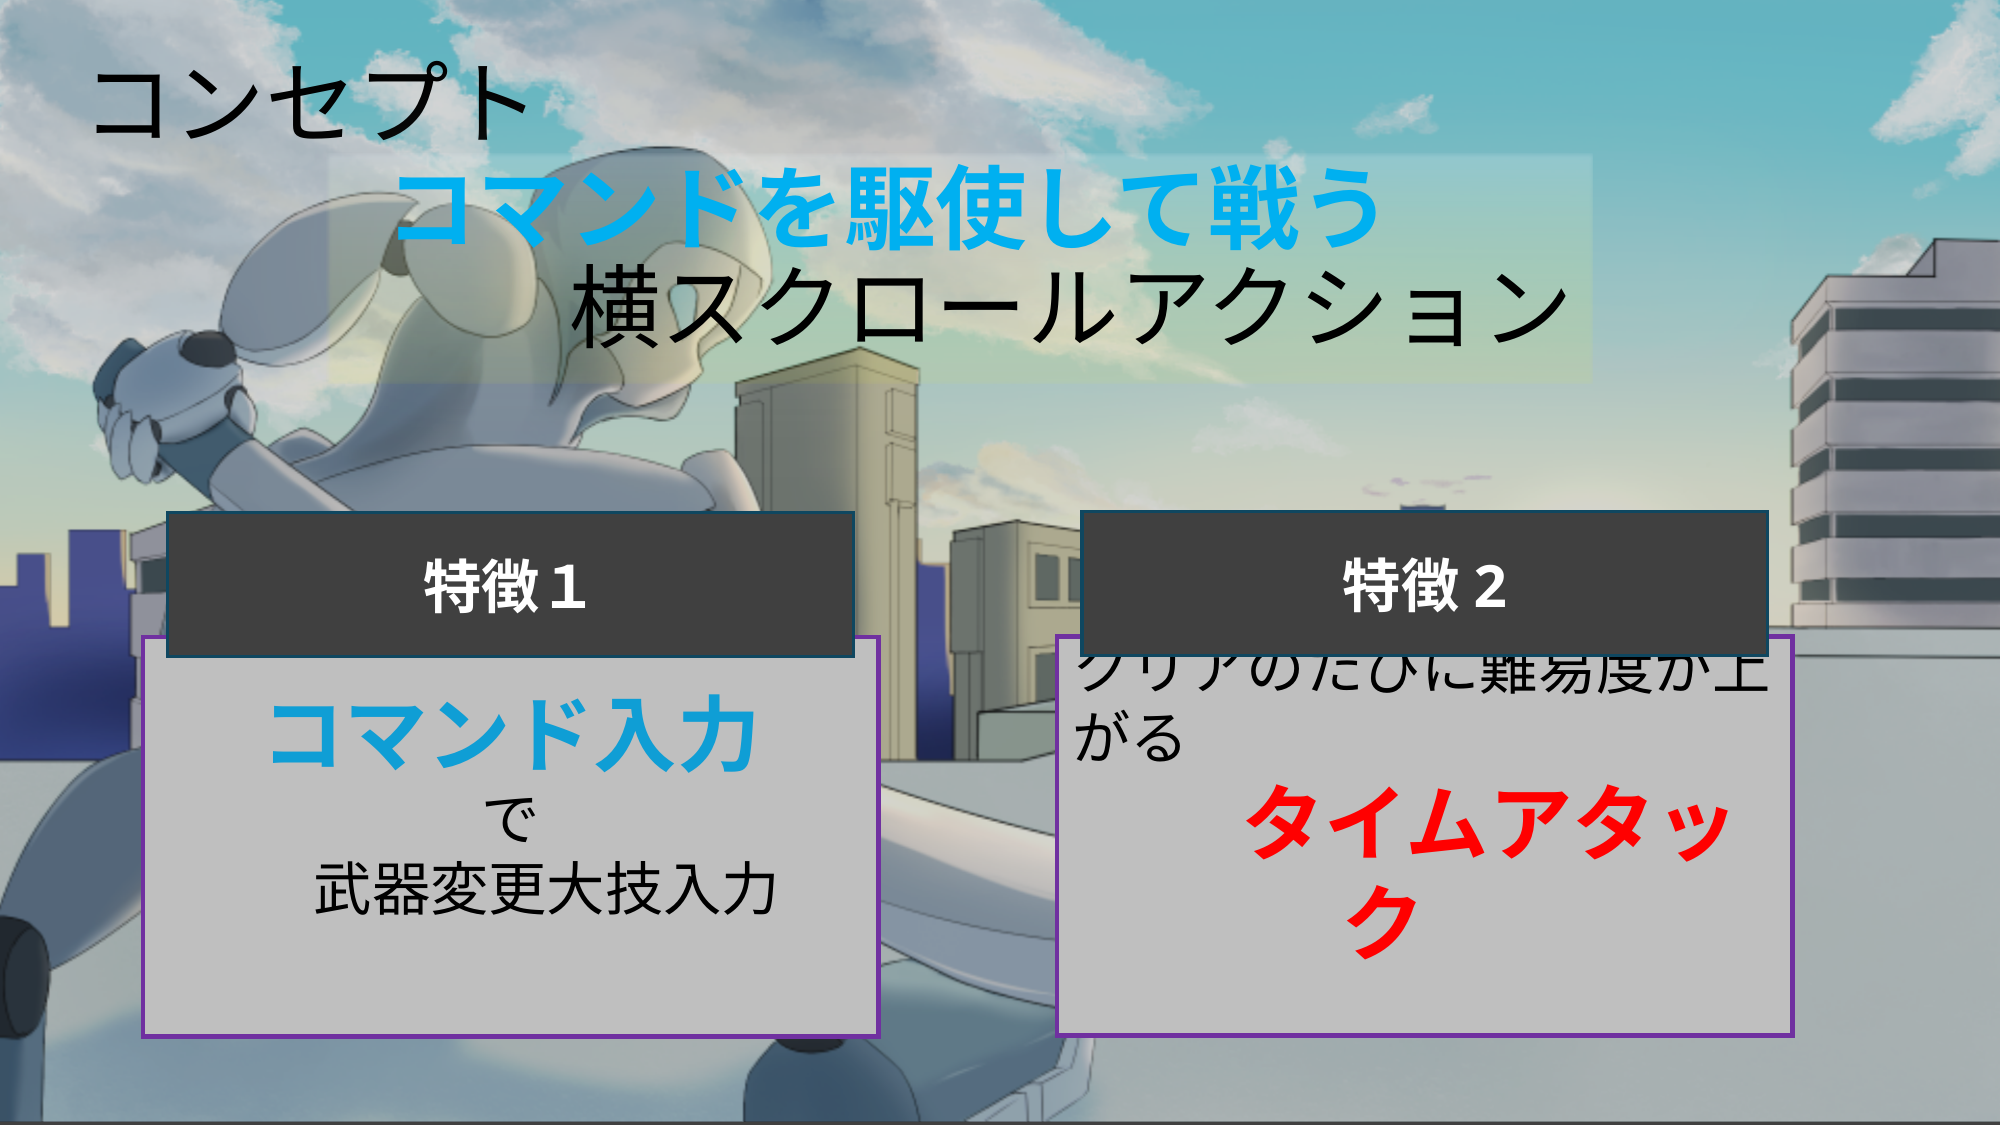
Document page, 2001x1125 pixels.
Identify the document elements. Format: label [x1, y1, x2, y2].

picture [0, 0, 2000, 1123]
text_box [1056, 511, 1794, 1036]
text_box [142, 512, 879, 1037]
